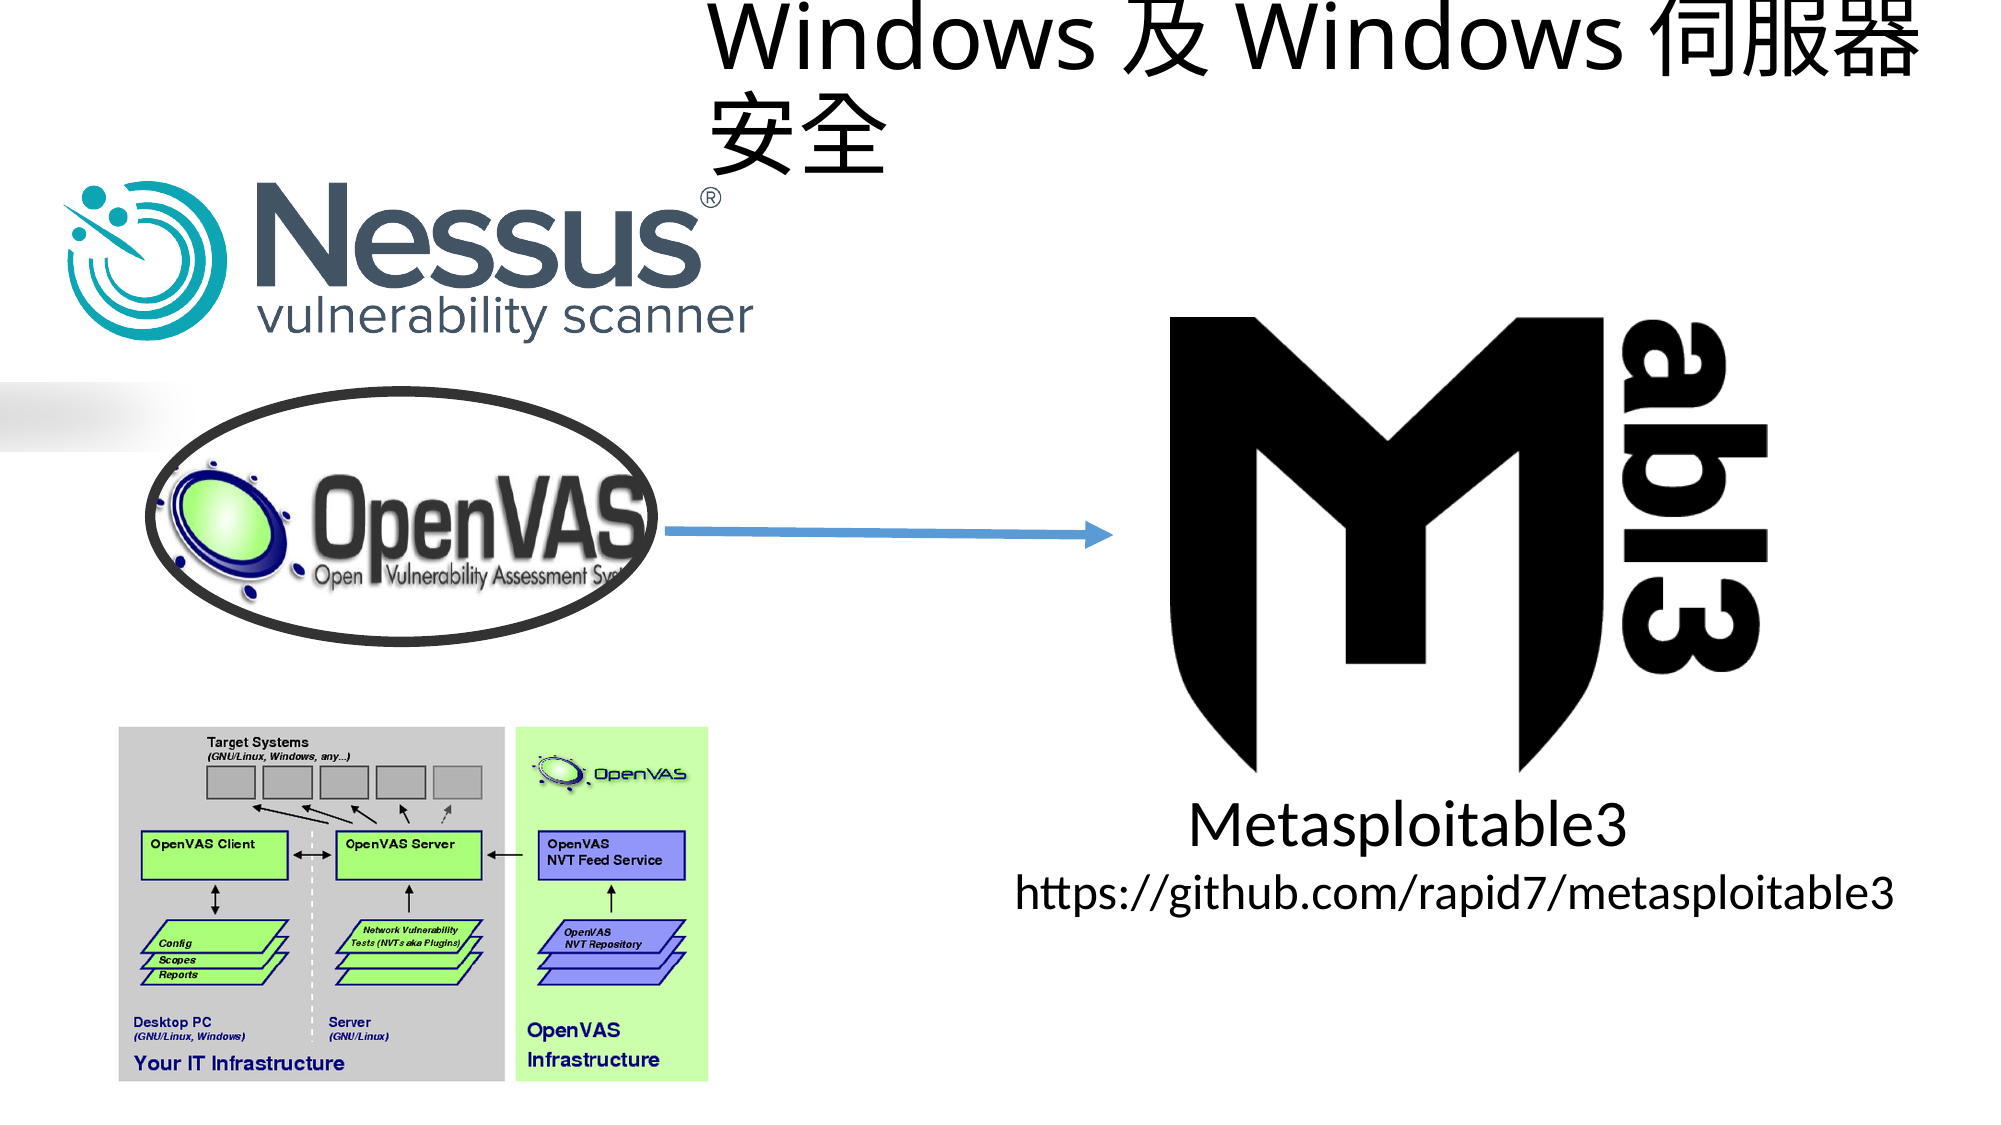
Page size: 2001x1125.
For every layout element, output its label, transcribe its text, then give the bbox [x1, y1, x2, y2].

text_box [664, 530, 1114, 536]
picture [56, 161, 768, 355]
title Windows及Windows伺服器安全 [691, 17, 1984, 162]
picture [150, 391, 653, 642]
picture [1170, 317, 1768, 773]
text_box Metasploitable3 [1173, 773, 1644, 851]
text_box https://github.com/rapid7/metasploitable3 [999, 851, 1910, 927]
picture [115, 724, 710, 1085]
